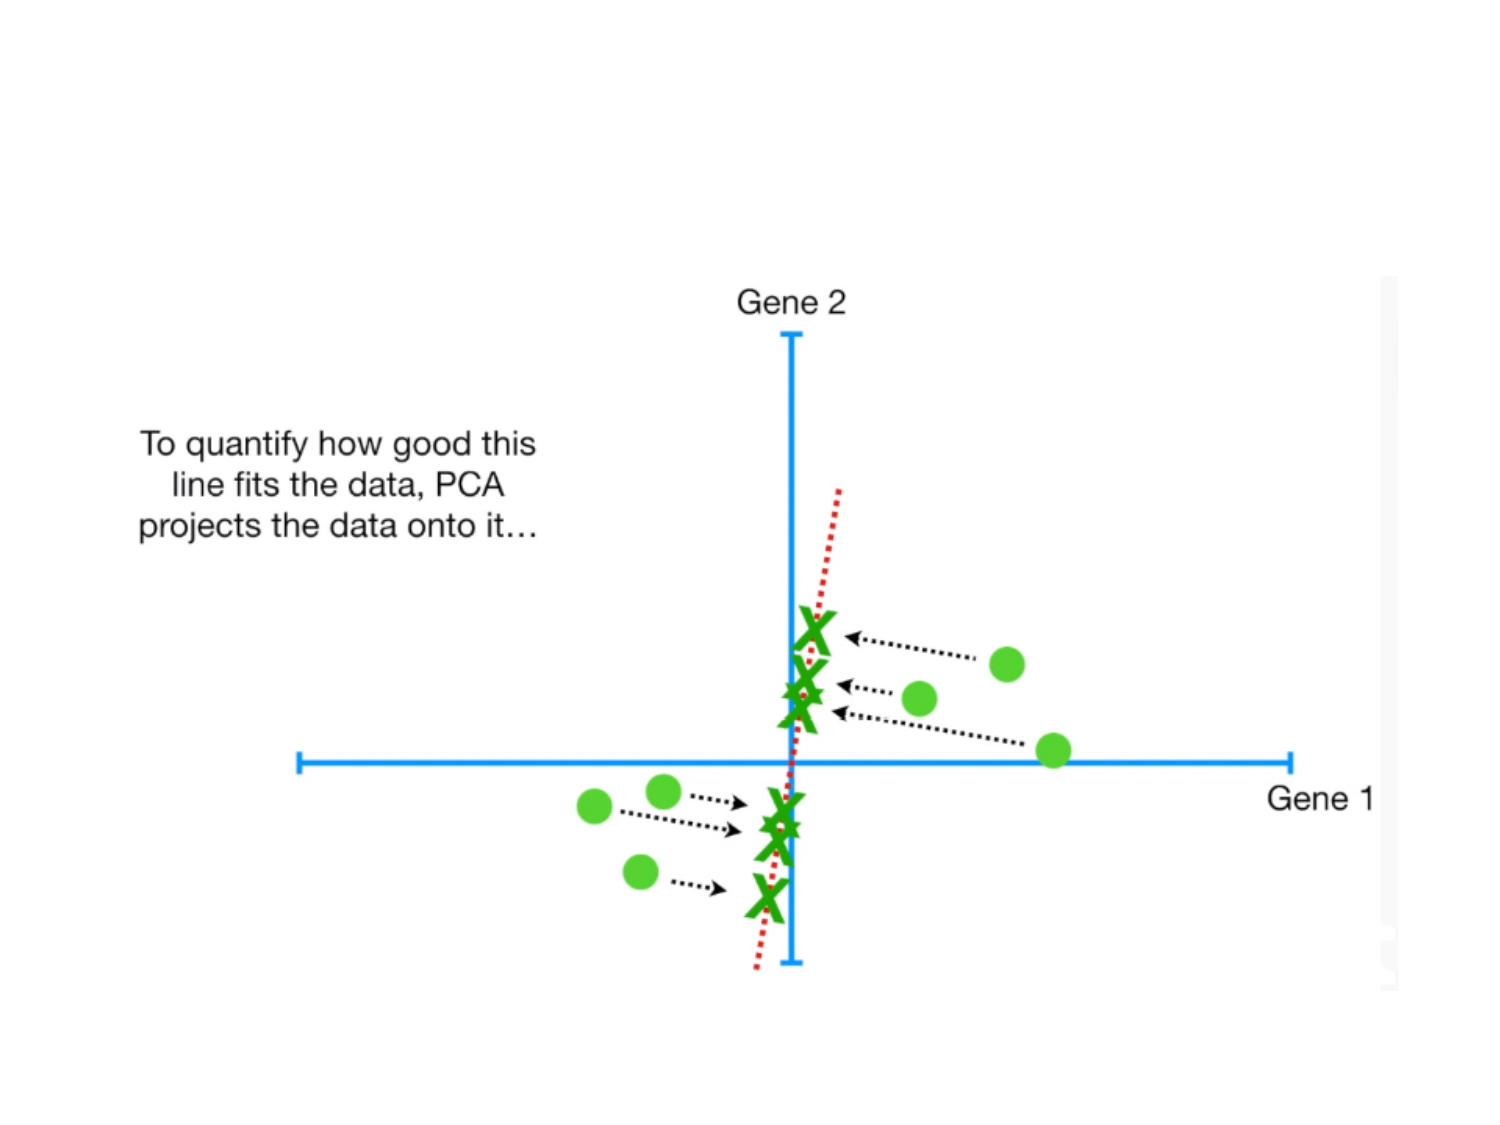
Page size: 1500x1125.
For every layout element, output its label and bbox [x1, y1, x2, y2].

list [102, 276, 1398, 991]
